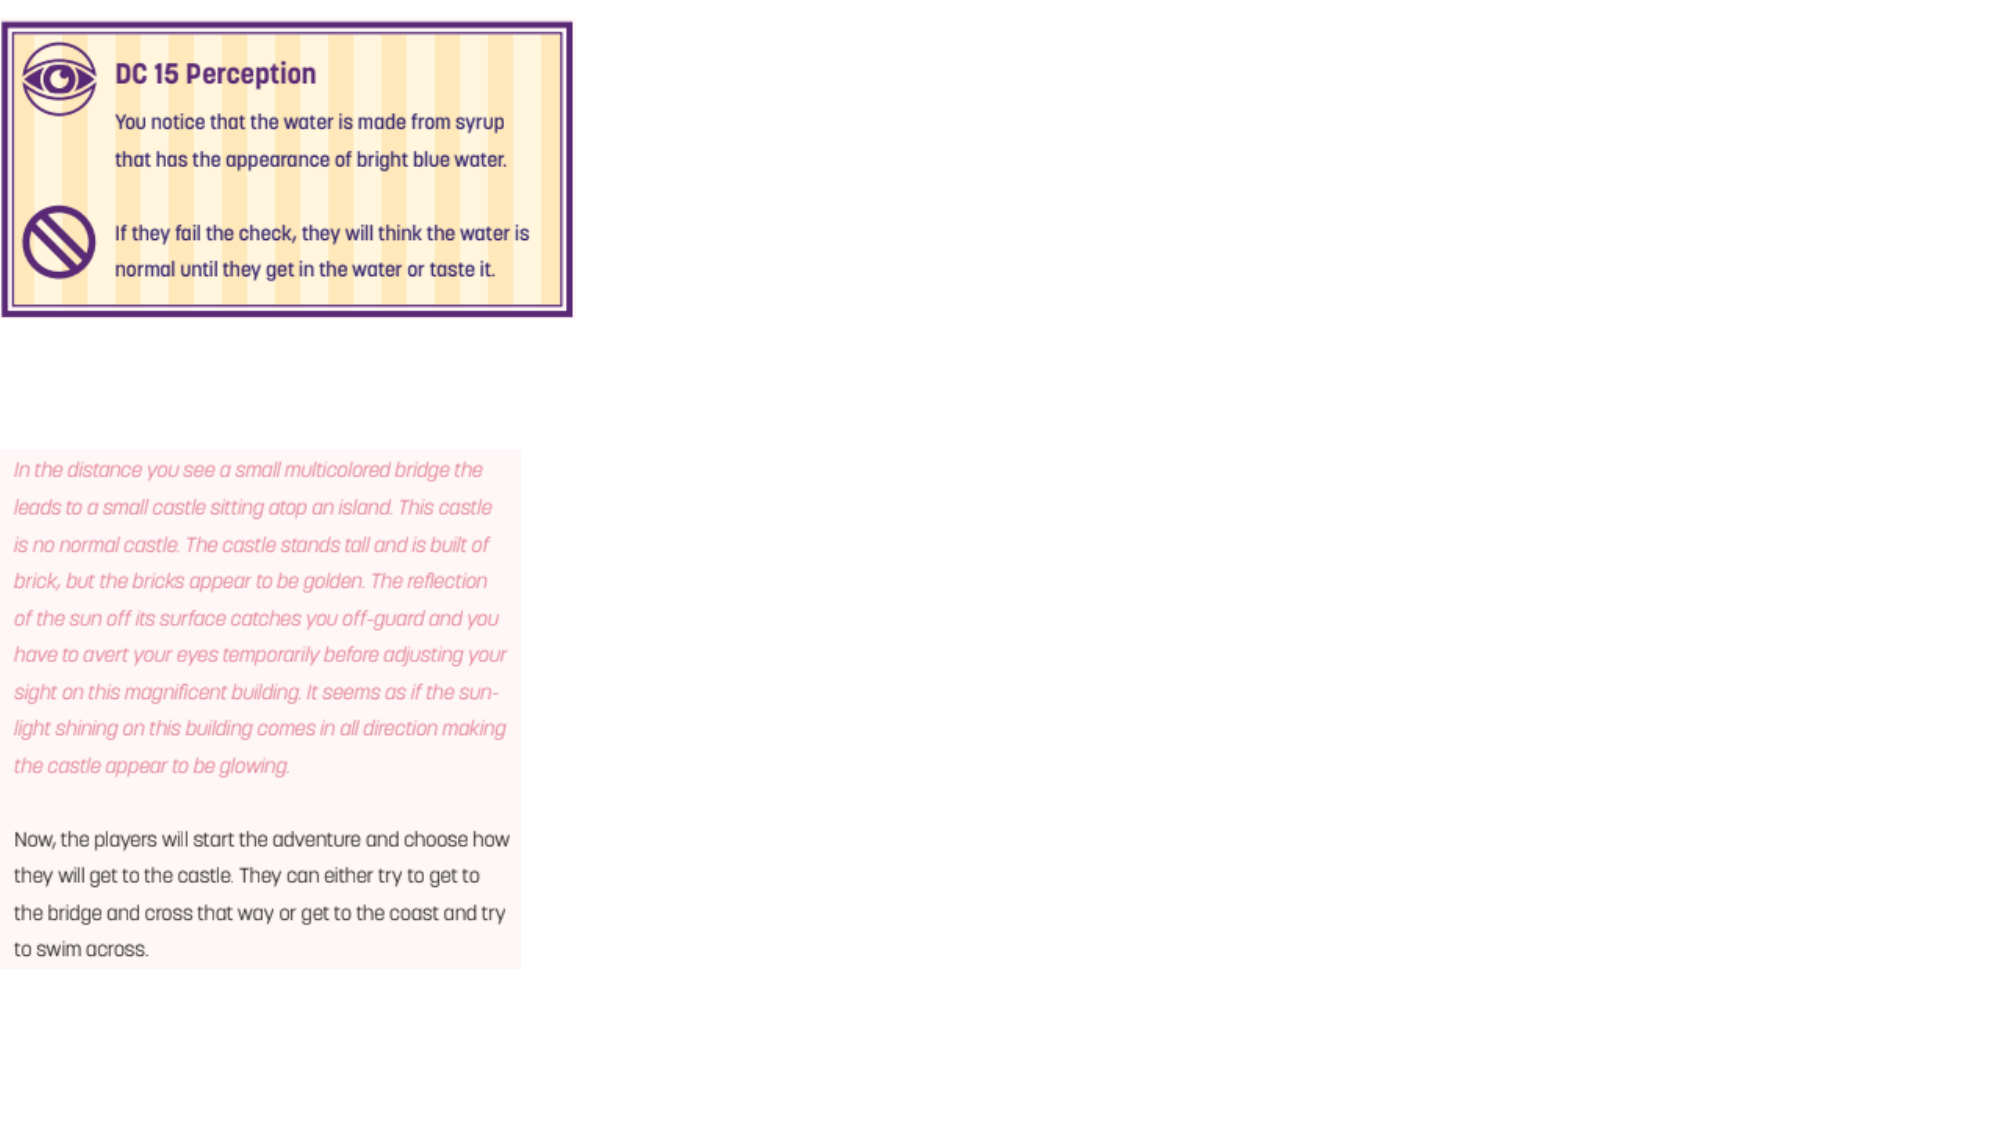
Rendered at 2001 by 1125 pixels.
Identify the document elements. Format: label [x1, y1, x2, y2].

list [0, 449, 521, 969]
picture [0, 18, 576, 319]
